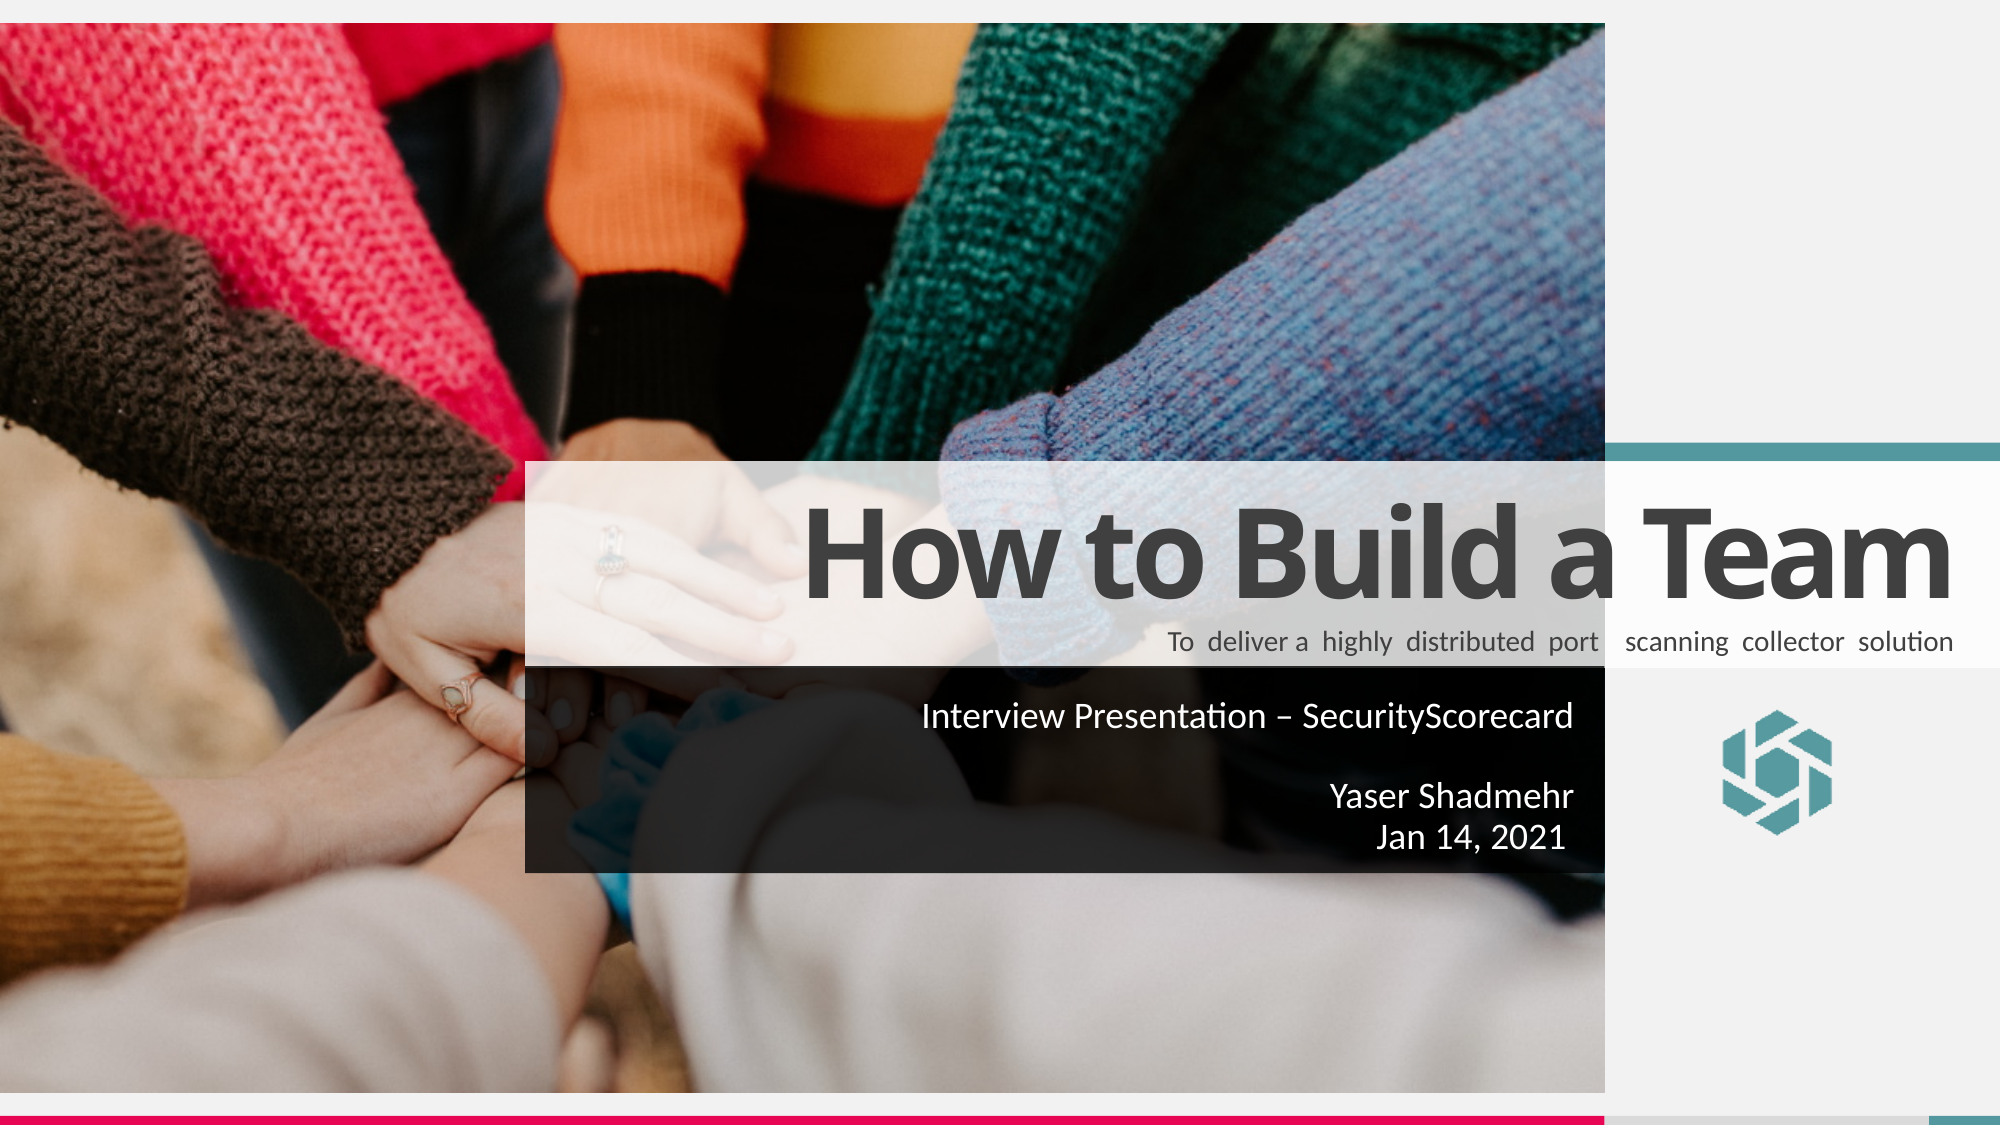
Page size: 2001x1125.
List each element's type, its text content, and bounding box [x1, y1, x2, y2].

picture [1699, 694, 1856, 852]
title How to Build a Team [1605, 461, 2000, 668]
text_box To deliver a highly distributed port scanning collector solution [1605, 614, 1970, 665]
picture [0, 23, 1605, 1093]
